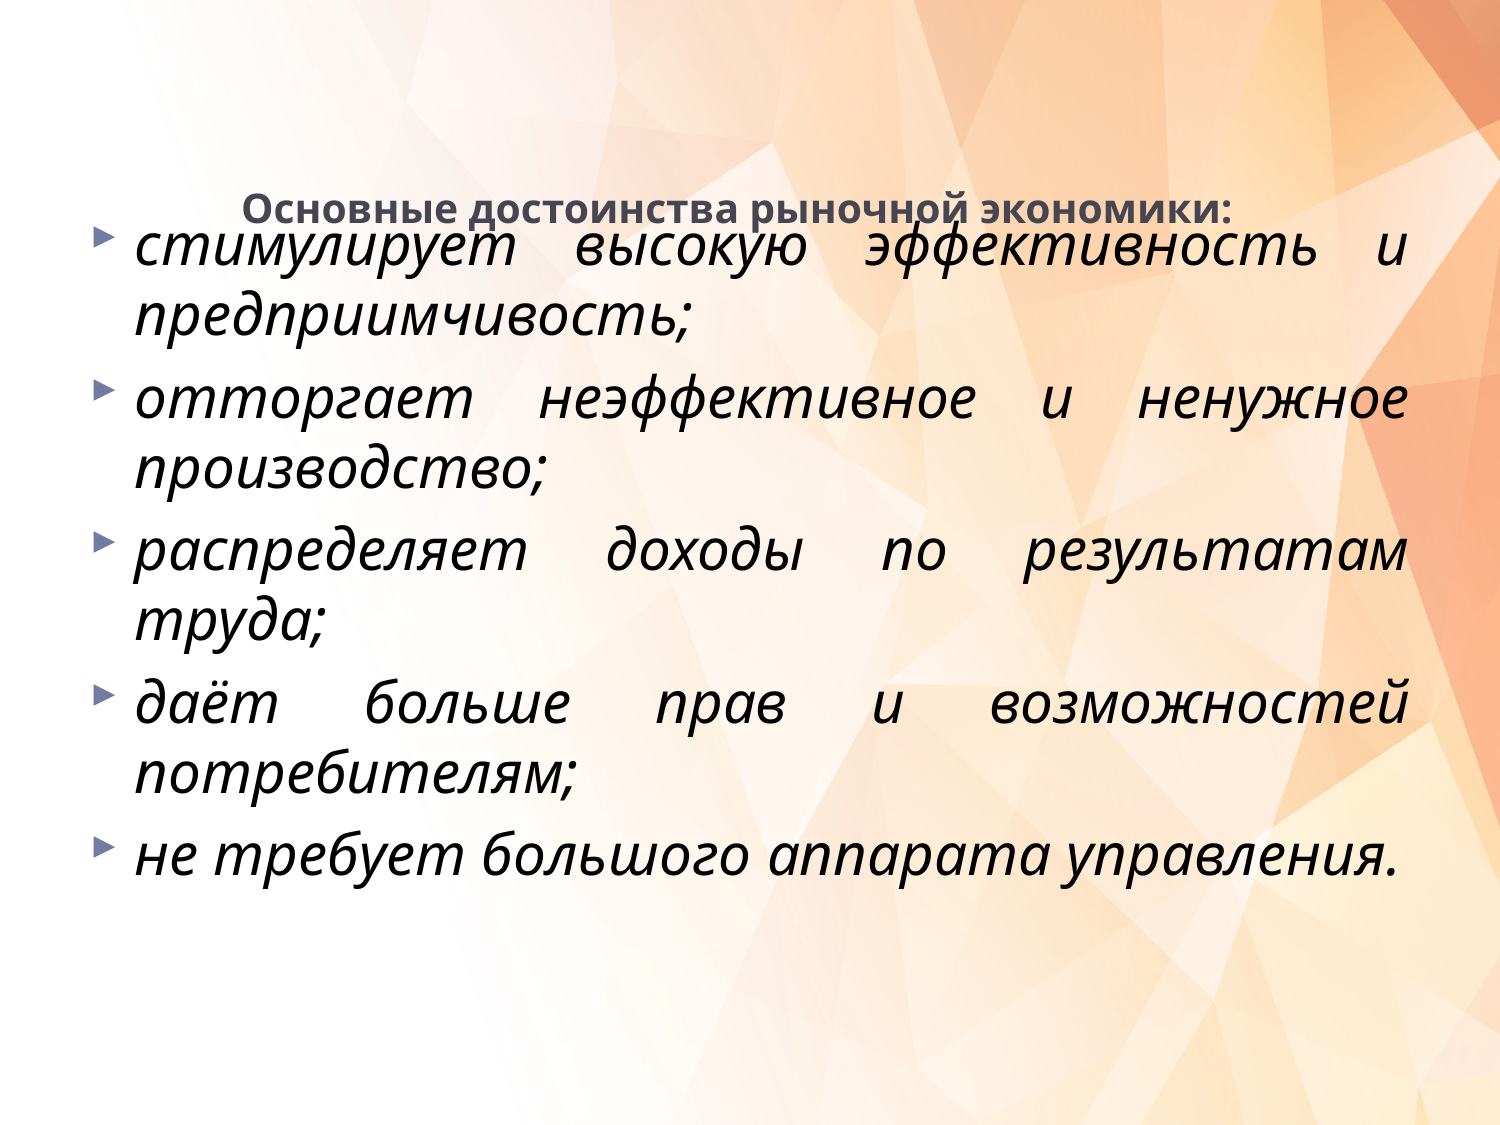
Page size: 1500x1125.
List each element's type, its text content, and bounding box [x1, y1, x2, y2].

list стимулирует высокую эффективность и предприимчивость; отторгает неэффективное и ненужное производство; распределяет доходы по результатам труда; даёт больше прав и возможностей потребителям; не требует большого аппарата управления. [75, 200, 1425, 1010]
title Основные достоинства рыночной экономики: [62, 125, 1413, 288]
